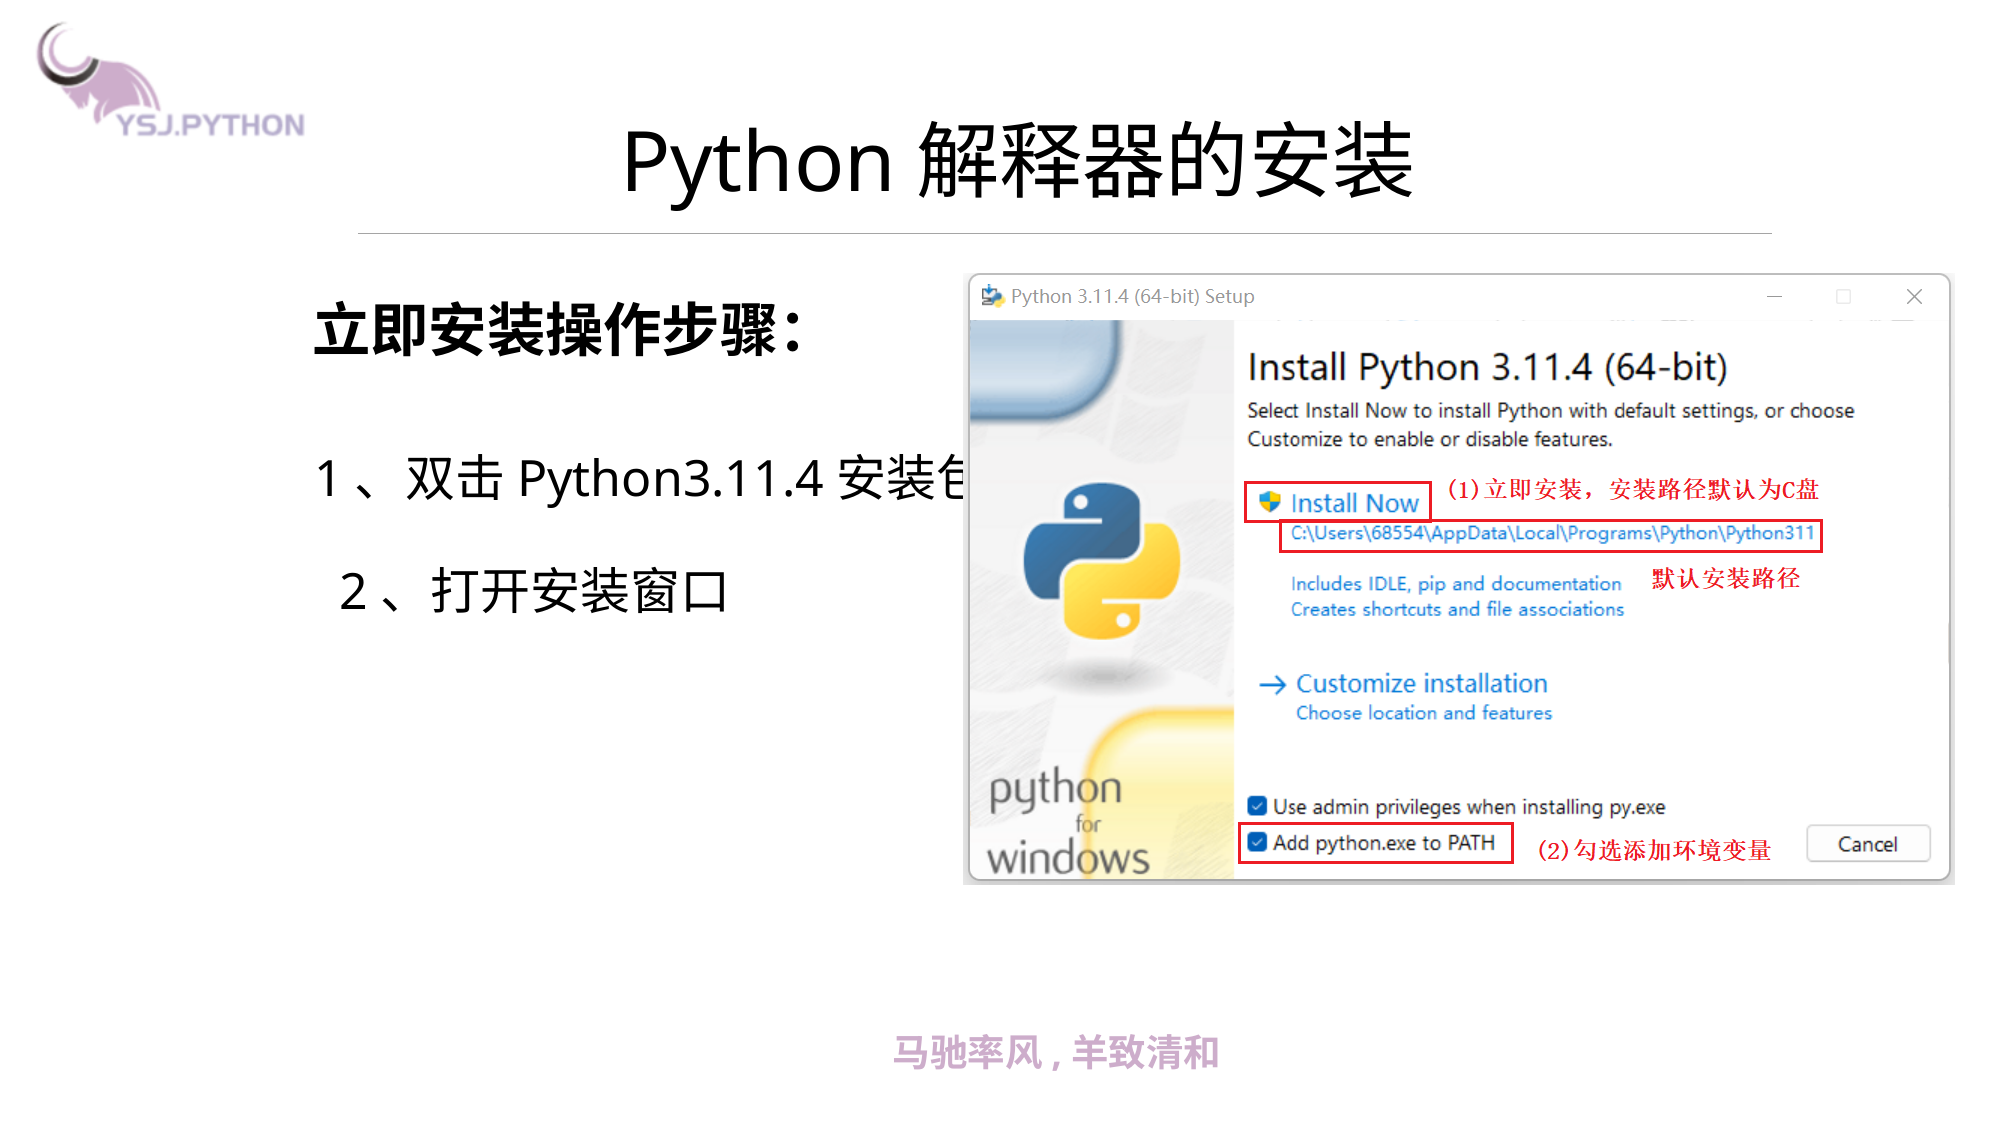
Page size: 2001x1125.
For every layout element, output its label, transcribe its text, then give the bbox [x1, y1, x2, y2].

text_box Python解释器的安装 [605, 100, 1431, 216]
picture [0, 0, 346, 159]
text_box 马驰率风,羊致清和 [877, 1021, 1305, 1082]
text_box 2、打开安装窗口 [325, 551, 746, 627]
text_box 1、双击Python3.11.4安装包 [299, 439, 962, 515]
text_box 立即安装操作步骤： [297, 285, 852, 371]
picture [962, 269, 1955, 885]
